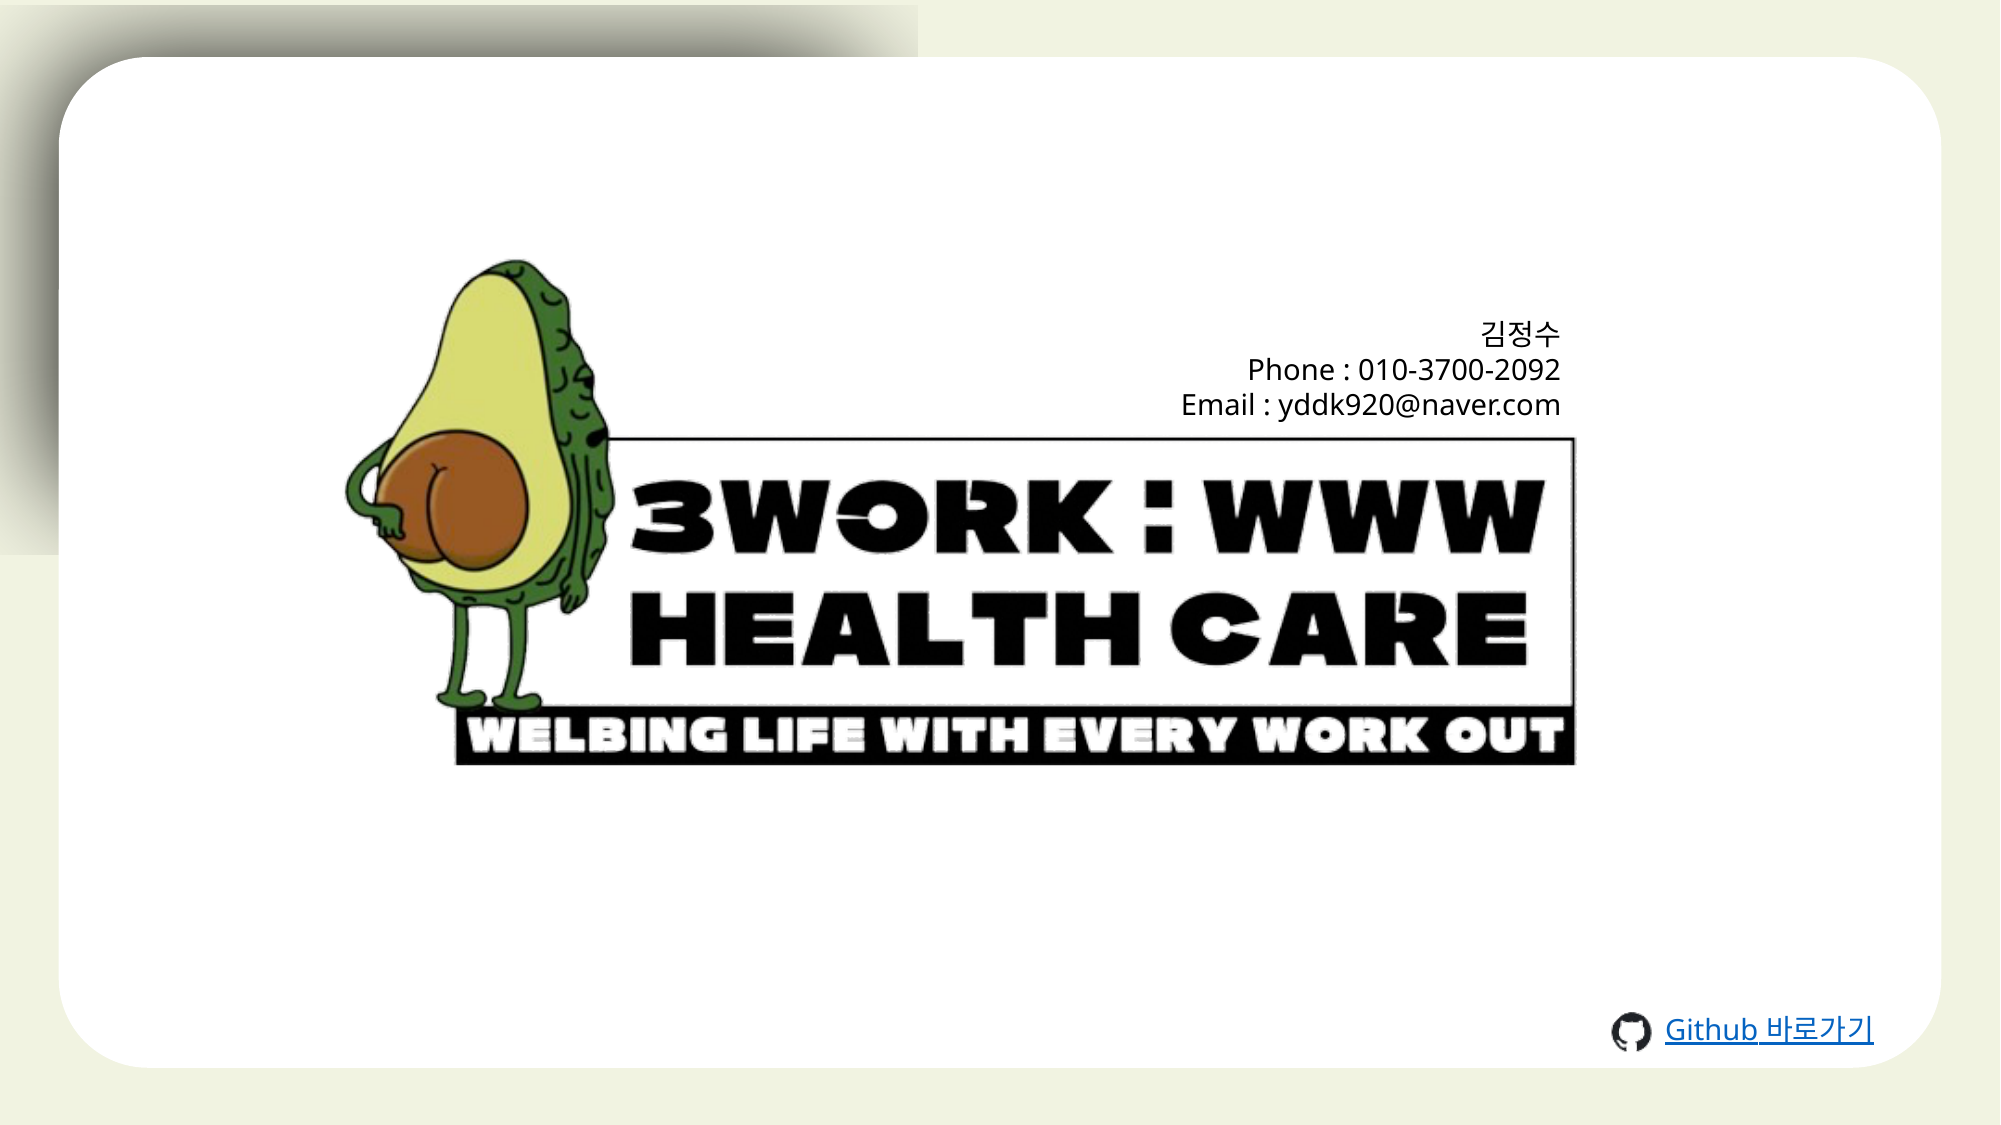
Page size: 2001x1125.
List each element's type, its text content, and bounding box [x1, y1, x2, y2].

picture [323, 230, 1599, 790]
text_box [57, 56, 1943, 1069]
text_box Github 바로가기 [1343, 1003, 1889, 1061]
picture [1603, 1006, 1658, 1059]
